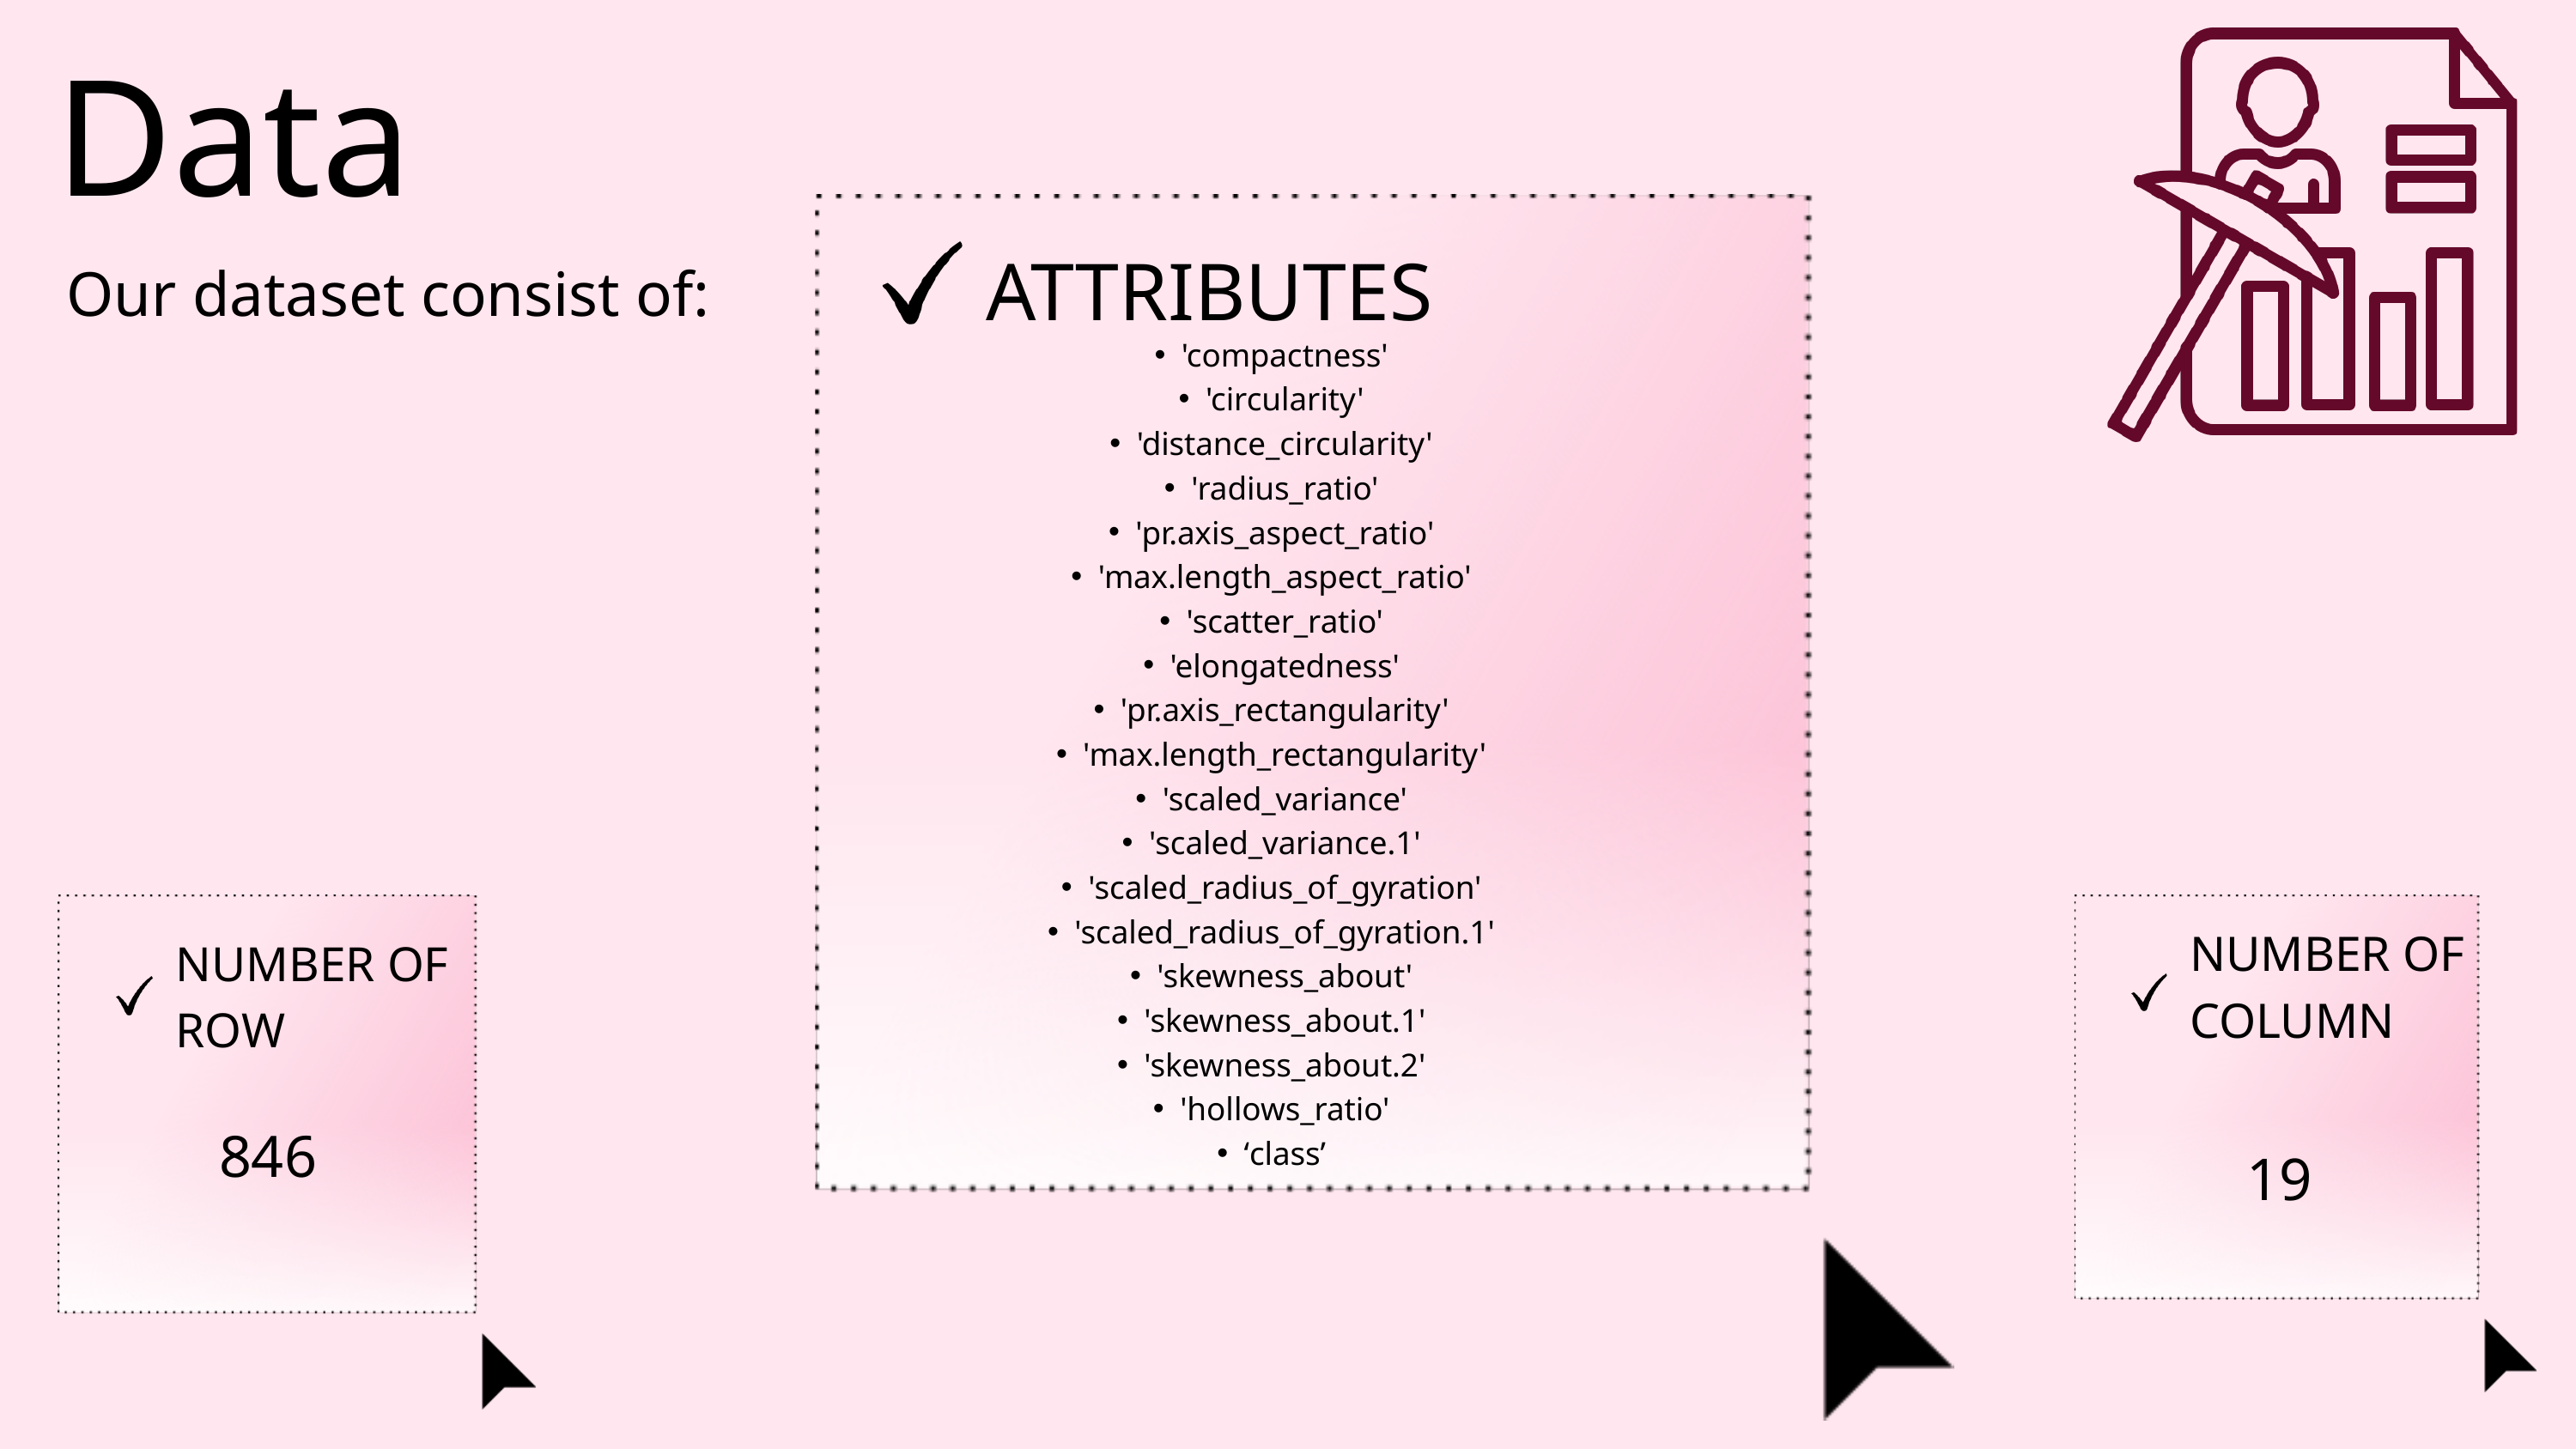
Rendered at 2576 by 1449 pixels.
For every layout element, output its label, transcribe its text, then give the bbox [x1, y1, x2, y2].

text_box 19 [2089, 1131, 2470, 1213]
text_box Our dataset consist of: [0, 261, 986, 329]
text_box 846 [78, 1108, 458, 1189]
text_box NUMBER OF ROW [175, 925, 458, 1058]
text_box ATTRIBUTES [986, 226, 1635, 336]
text_box NUMBER OF COLUMN [2190, 914, 2470, 1048]
text_box [815, 194, 1954, 1421]
text_box [58, 894, 537, 1410]
text_box 'compactness' 'circularity' 'distance_circularity' 'radius_ratio' 'pr.axis_aspect_ratio' 'max.length_aspect_ratio' 'scatter_ratio' 'elongatedness' 'pr.axis_rectangularity' 'max.length_rectangularity' 'scaled_variance' 'scaled_variance.1' 'scaled_radius_of_gyration' 'scaled_radius_of_gyration.1' 'skewness_about' 'skewness_about.1' 'skewness_about.2' 'hollows_ratio' ‘class’ [962, 329, 1554, 1216]
text_box [2131, 973, 2167, 1011]
text_box Data [0, 67, 723, 228]
text_box [2074, 894, 2537, 1392]
text_box [882, 241, 963, 261]
text_box [2107, 27, 2518, 442]
text_box [116, 976, 154, 1016]
